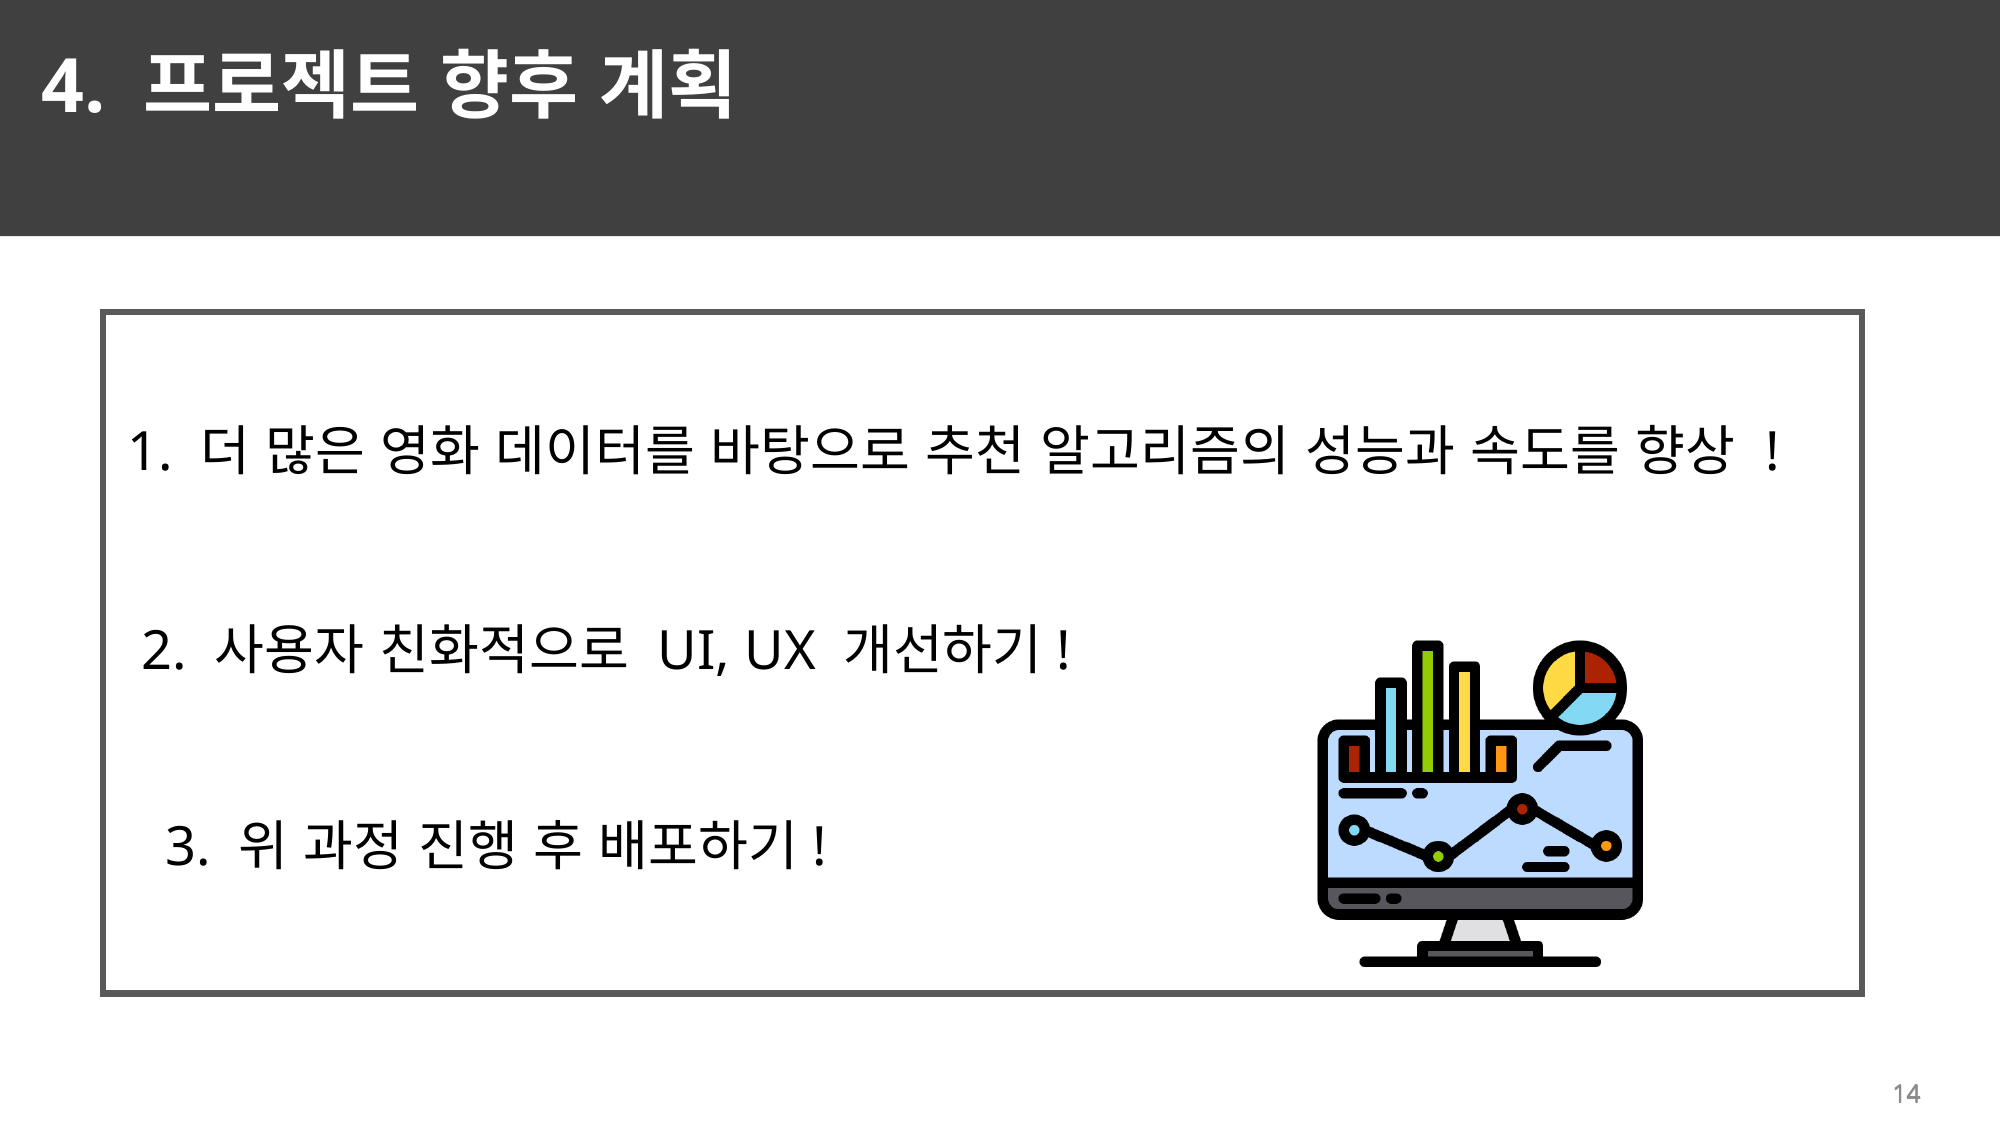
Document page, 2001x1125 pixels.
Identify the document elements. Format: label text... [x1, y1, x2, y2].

text_box [0, 0, 2000, 237]
picture [1312, 635, 1648, 972]
text_box 2. 사용자 친화적으로 UI, UX 개선하기! [127, 543, 1086, 688]
text_box [102, 311, 1863, 995]
text_box 4. 프로젝트 향후 계획 [27, 30, 753, 136]
text_box 3. 위 과정 진행 후 배포하기! [150, 739, 842, 884]
text_box 14 [1485, 1065, 1936, 1125]
text_box 1. 더 많은 영화 데이터를 바탕으로 추천 알고리즘의 성능과 속도를 향상 ! [112, 408, 1795, 489]
